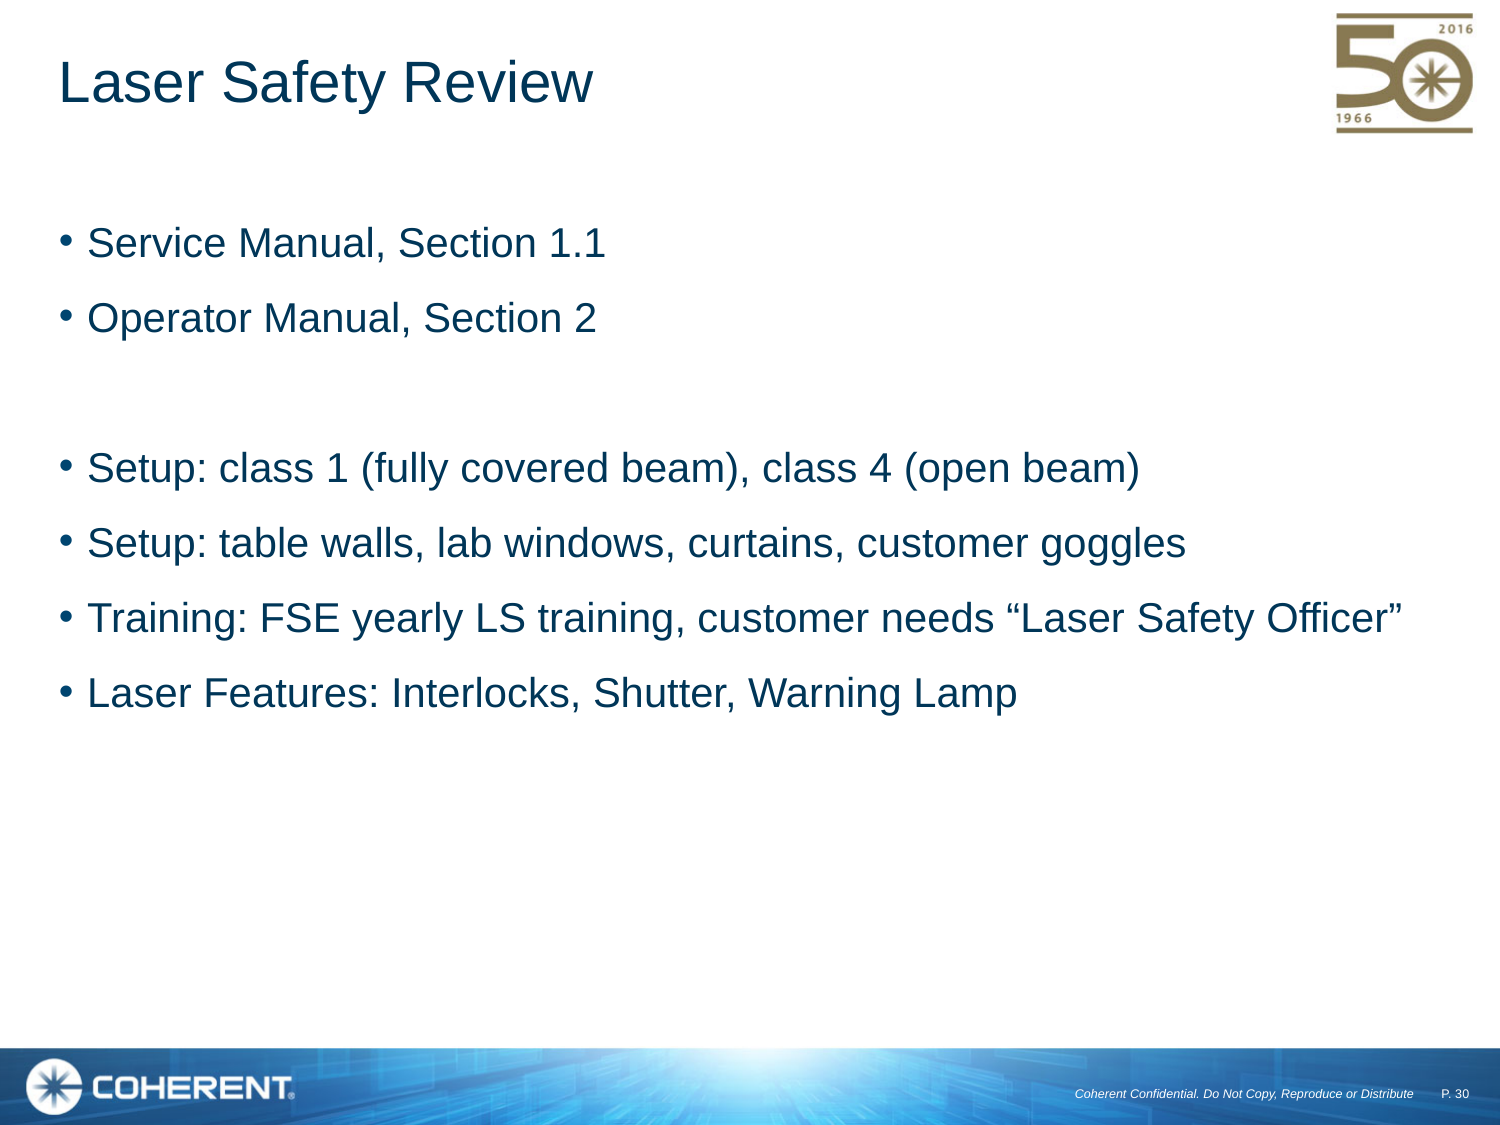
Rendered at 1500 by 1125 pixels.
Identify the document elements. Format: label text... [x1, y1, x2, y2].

list Service Manual, Section 1.1 Operator Manual, Section 2 Setup: class 1 (fully covered beam), class 4 (open beam) Setup: table walls, lab windows, curtains, customer goggles Training: FSE yearly LS training, customer needs “Laser Safety Officer” Laser Features: Interlocks, Shutter, Warning Lamp [43, 207, 1444, 831]
picture [0, 0, 1500, 1125]
title Laser Safety Review [43, 0, 1280, 173]
